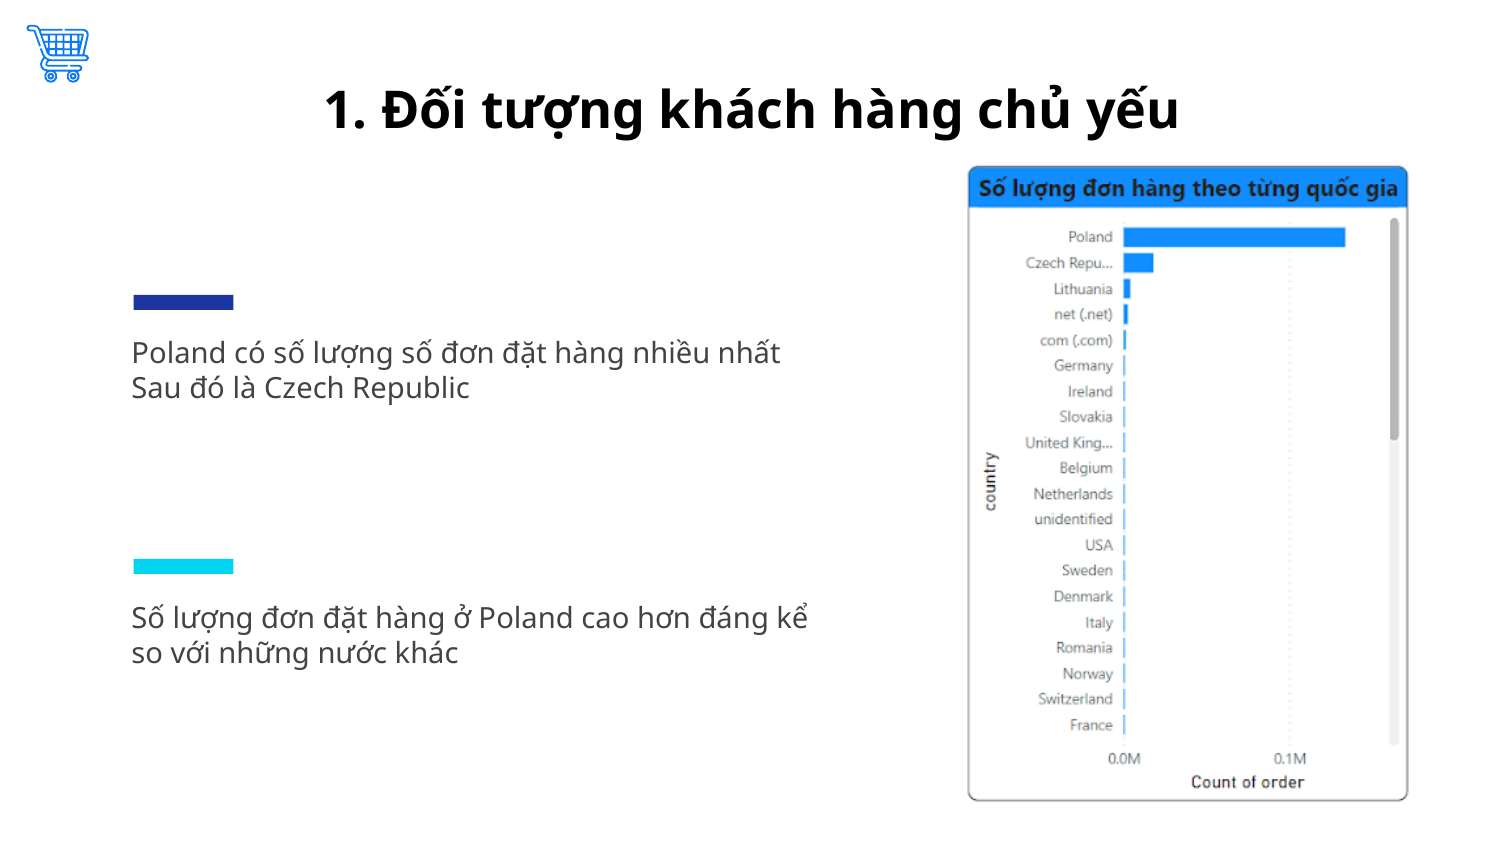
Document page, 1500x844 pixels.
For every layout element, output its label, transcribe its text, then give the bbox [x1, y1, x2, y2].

text_box [133, 558, 234, 574]
title 1. Đối tượng khách hàng chủ yếu [79, 68, 1426, 148]
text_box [26, 24, 90, 84]
picture [966, 161, 1410, 809]
text_box Số lượng đơn đặt hàng ở Poland cao hơn đáng kể so với những nước khác [116, 589, 859, 680]
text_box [116, 294, 859, 415]
